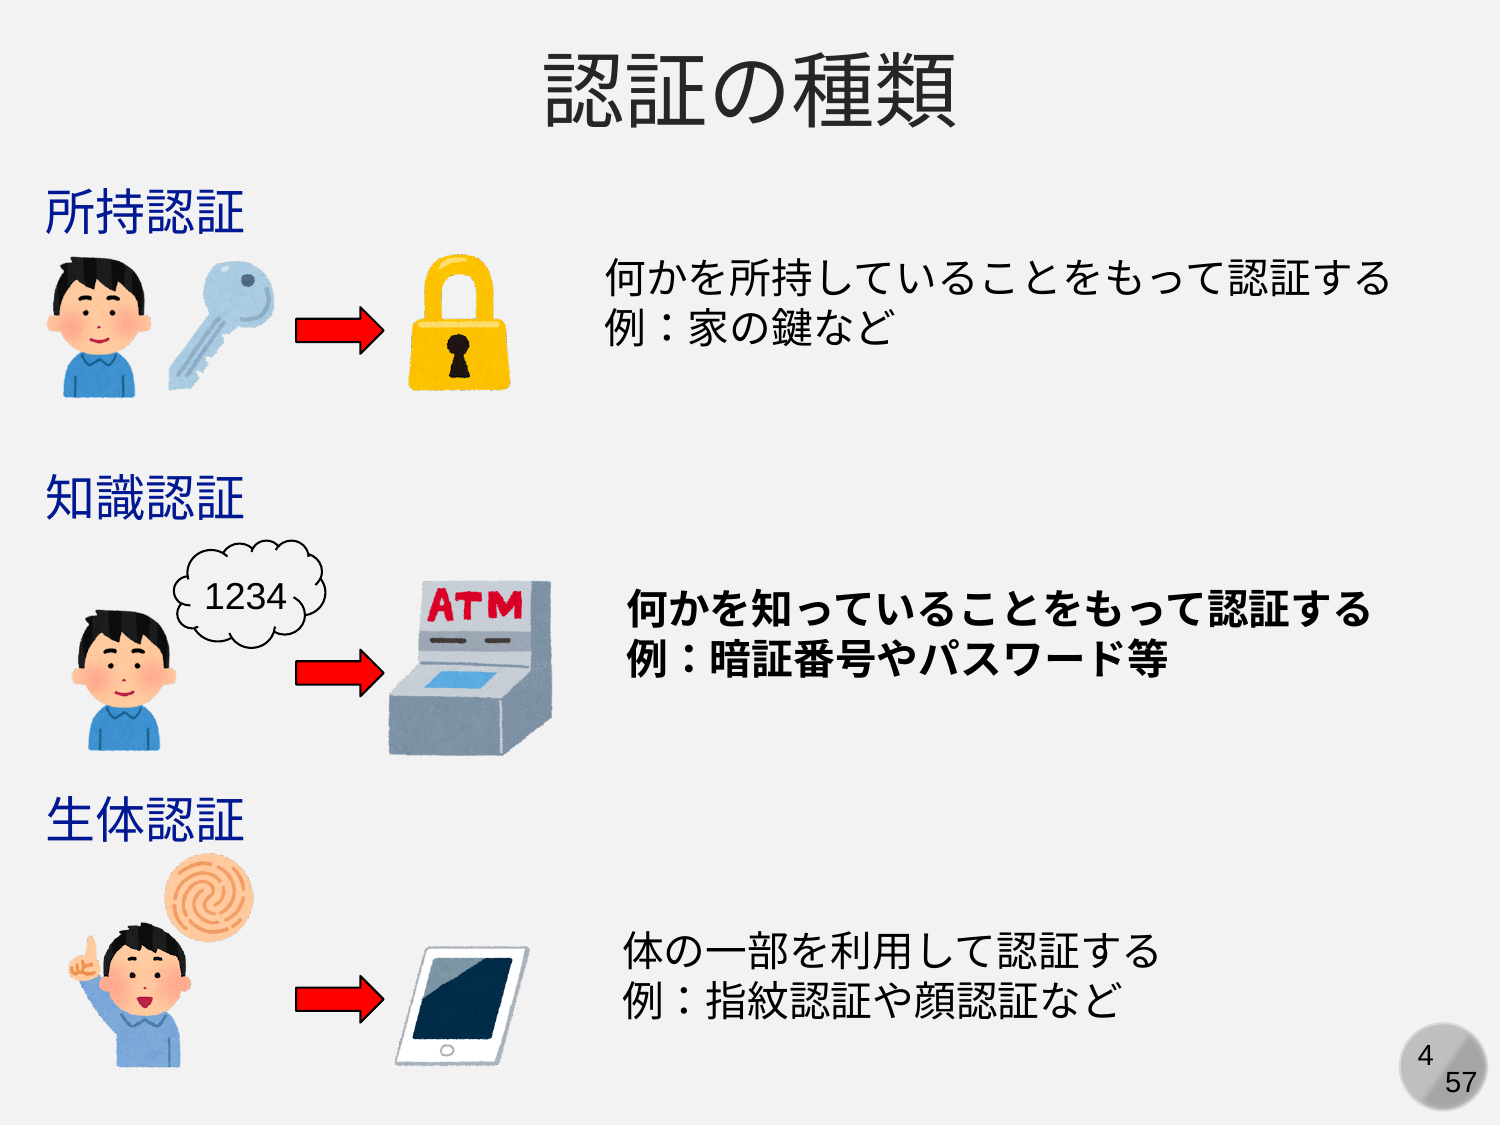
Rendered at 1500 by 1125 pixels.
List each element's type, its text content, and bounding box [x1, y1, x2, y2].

text_box 何かを知っていることをもって認証する 例：暗証番号やパスワード等 [611, 575, 1389, 690]
text_box [172, 539, 322, 649]
text_box 所持認証 [30, 172, 261, 248]
picture [44, 252, 293, 401]
text_box 体の一部を利用して認証する 例：指紋認証や顔認証など [607, 917, 1179, 1033]
picture [69, 605, 180, 754]
picture [391, 940, 532, 1071]
text_box [295, 974, 385, 1024]
text_box 何かを所持していることをもって認証する 例：家の鍵など [589, 244, 1410, 360]
text_box 生体認証 [30, 781, 261, 856]
picture [383, 575, 559, 762]
text_box [295, 648, 383, 698]
picture [60, 844, 262, 1071]
picture [386, 250, 532, 396]
text_box 1234 [189, 564, 355, 625]
text_box [295, 306, 385, 355]
list 認証の種類 [0, 31, 1500, 155]
text_box 知識認証 [30, 459, 261, 534]
